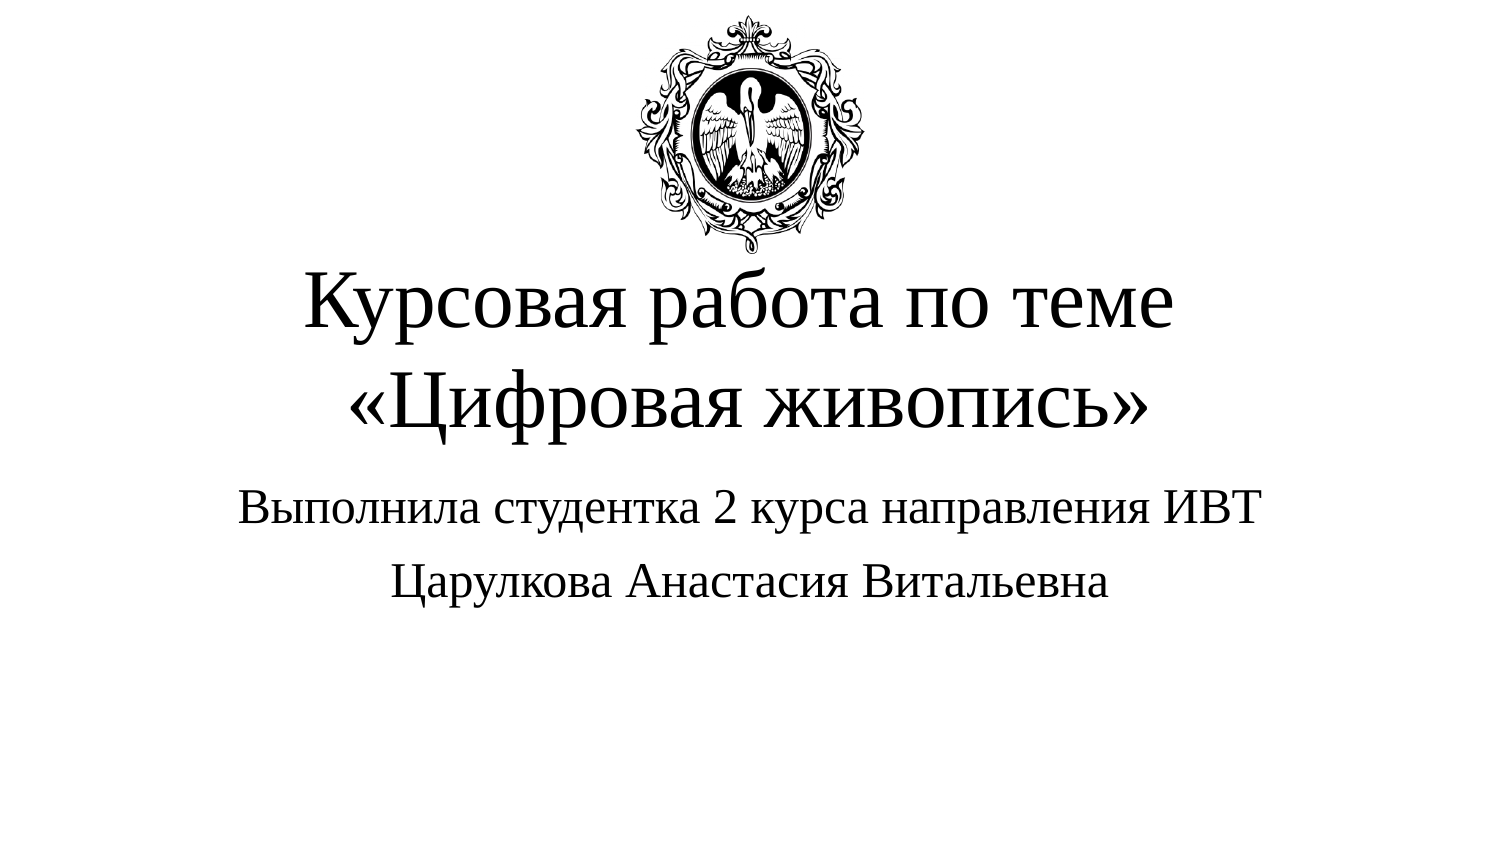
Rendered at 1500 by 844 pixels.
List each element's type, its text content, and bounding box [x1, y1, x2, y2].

subtitle Выполнила студентка 2 курса направления ИВТ Царулкова Анастасия Витальевна [51, 464, 1449, 626]
picture [635, 15, 865, 254]
title Курсовая работа по теме «Цифровая живопись» [51, 122, 1449, 460]
